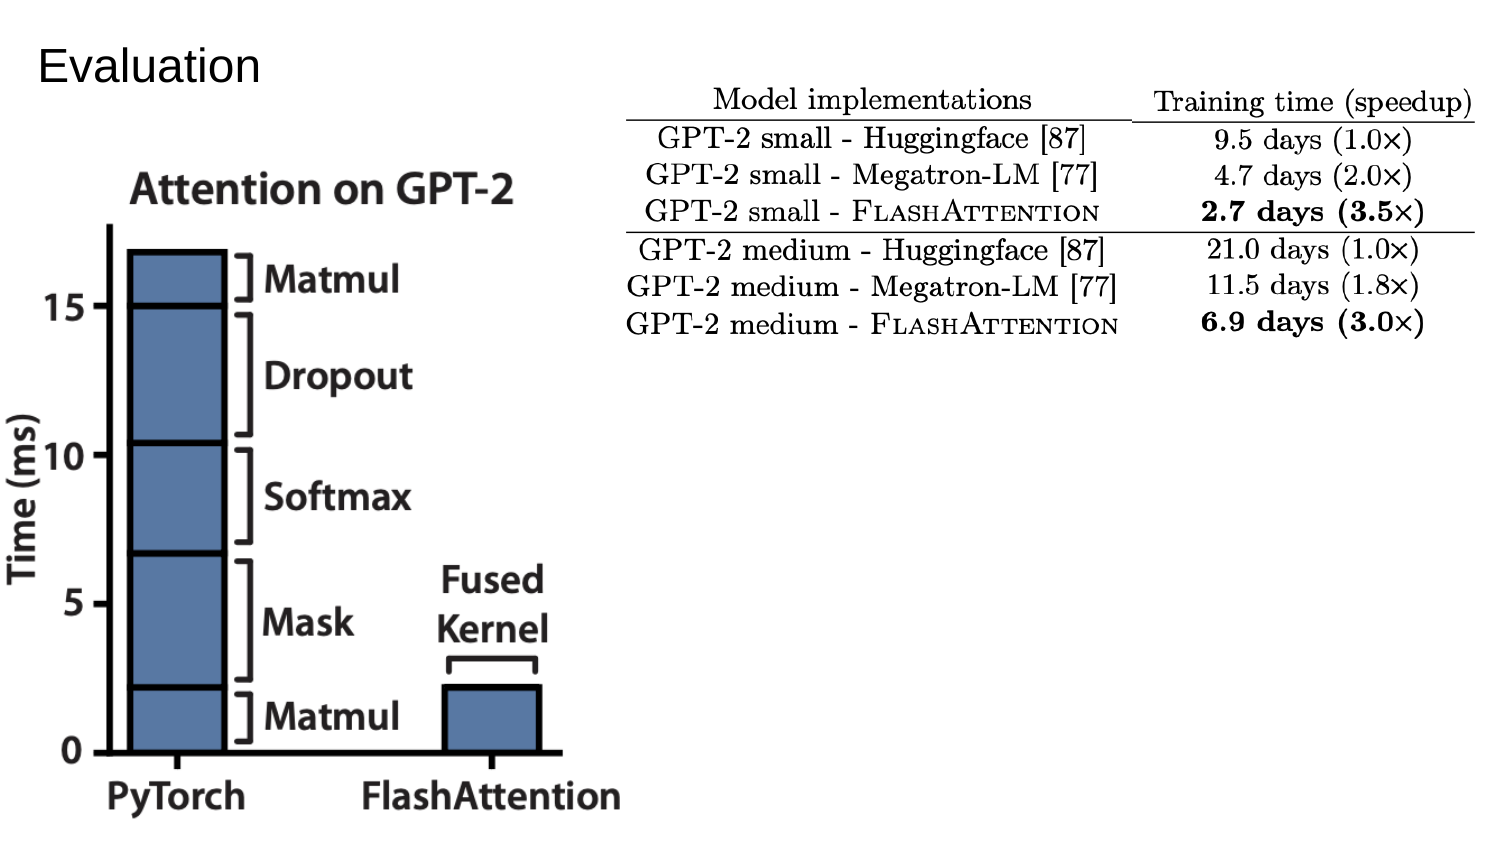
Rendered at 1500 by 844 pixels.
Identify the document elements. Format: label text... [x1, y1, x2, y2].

picture [0, 51, 1490, 834]
title Evaluation [22, 19, 1420, 113]
